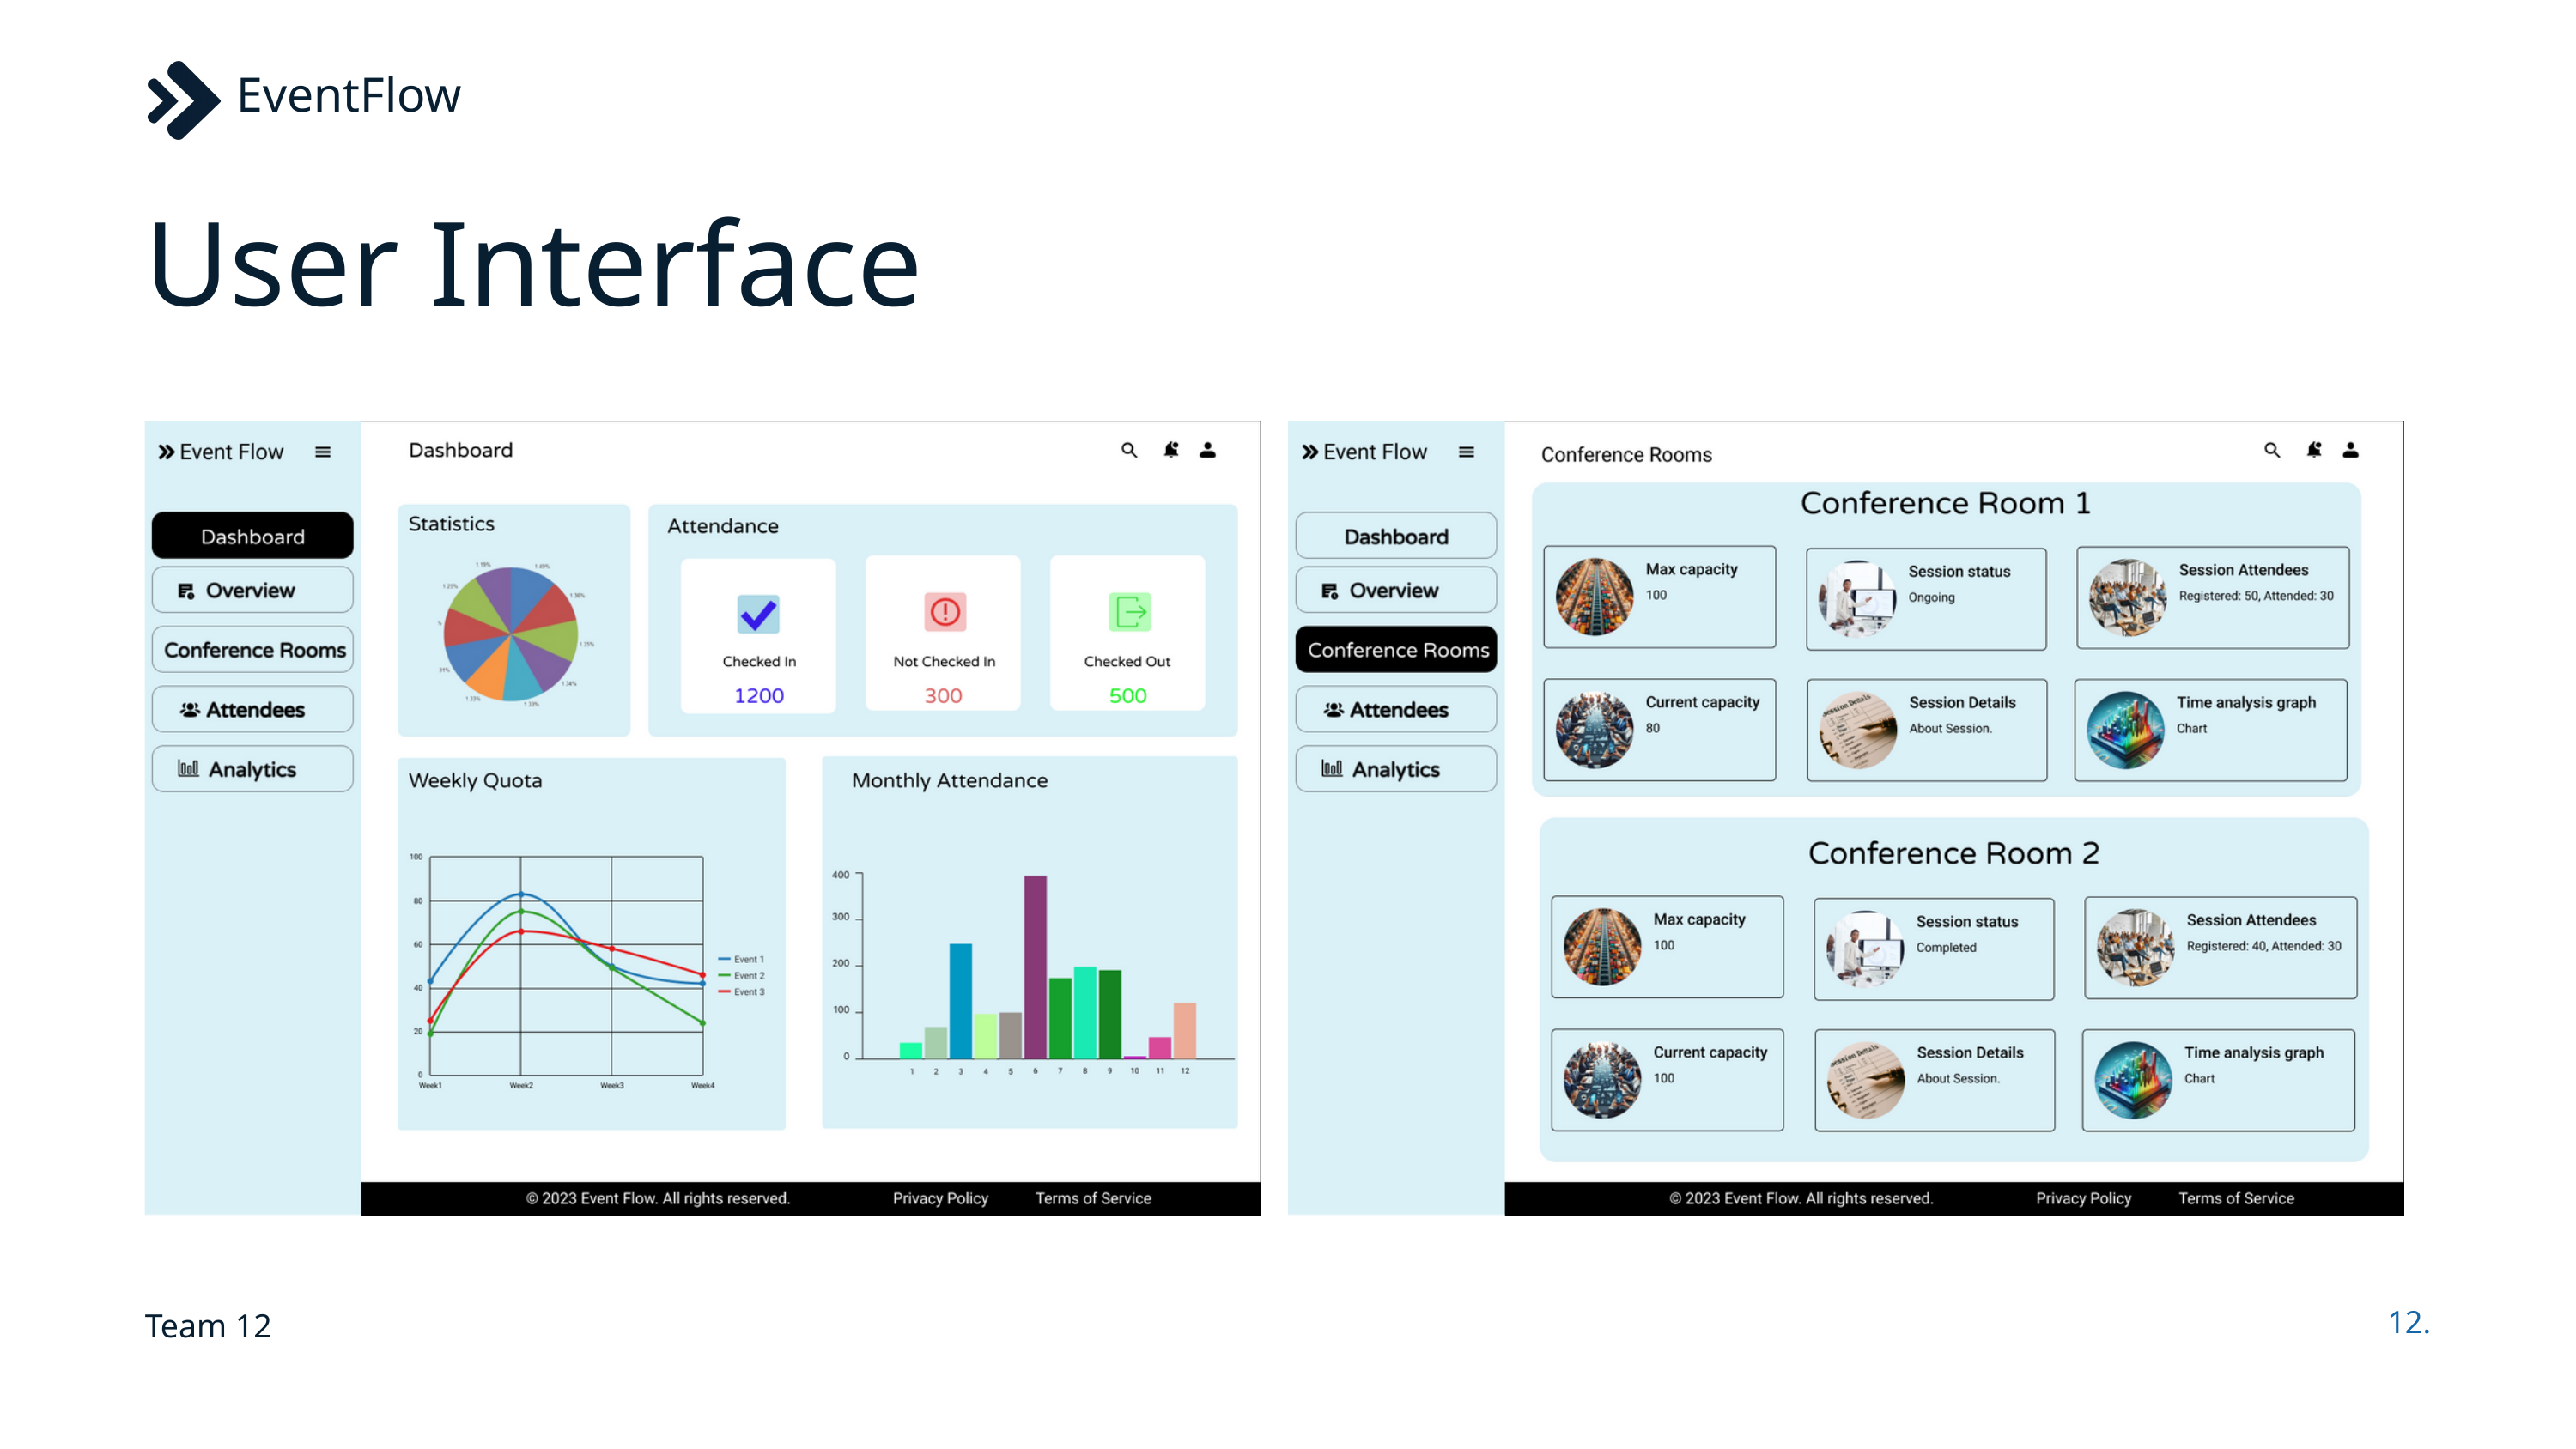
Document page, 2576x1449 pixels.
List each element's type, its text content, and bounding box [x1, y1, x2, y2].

text_box 12. [2348, 1308, 2432, 1340]
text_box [144, 56, 465, 145]
text_box Team 12 [144, 1295, 647, 1344]
text_box [144, 421, 1261, 1216]
text_box User Interface [144, 201, 1341, 330]
text_box [1287, 421, 2404, 1216]
